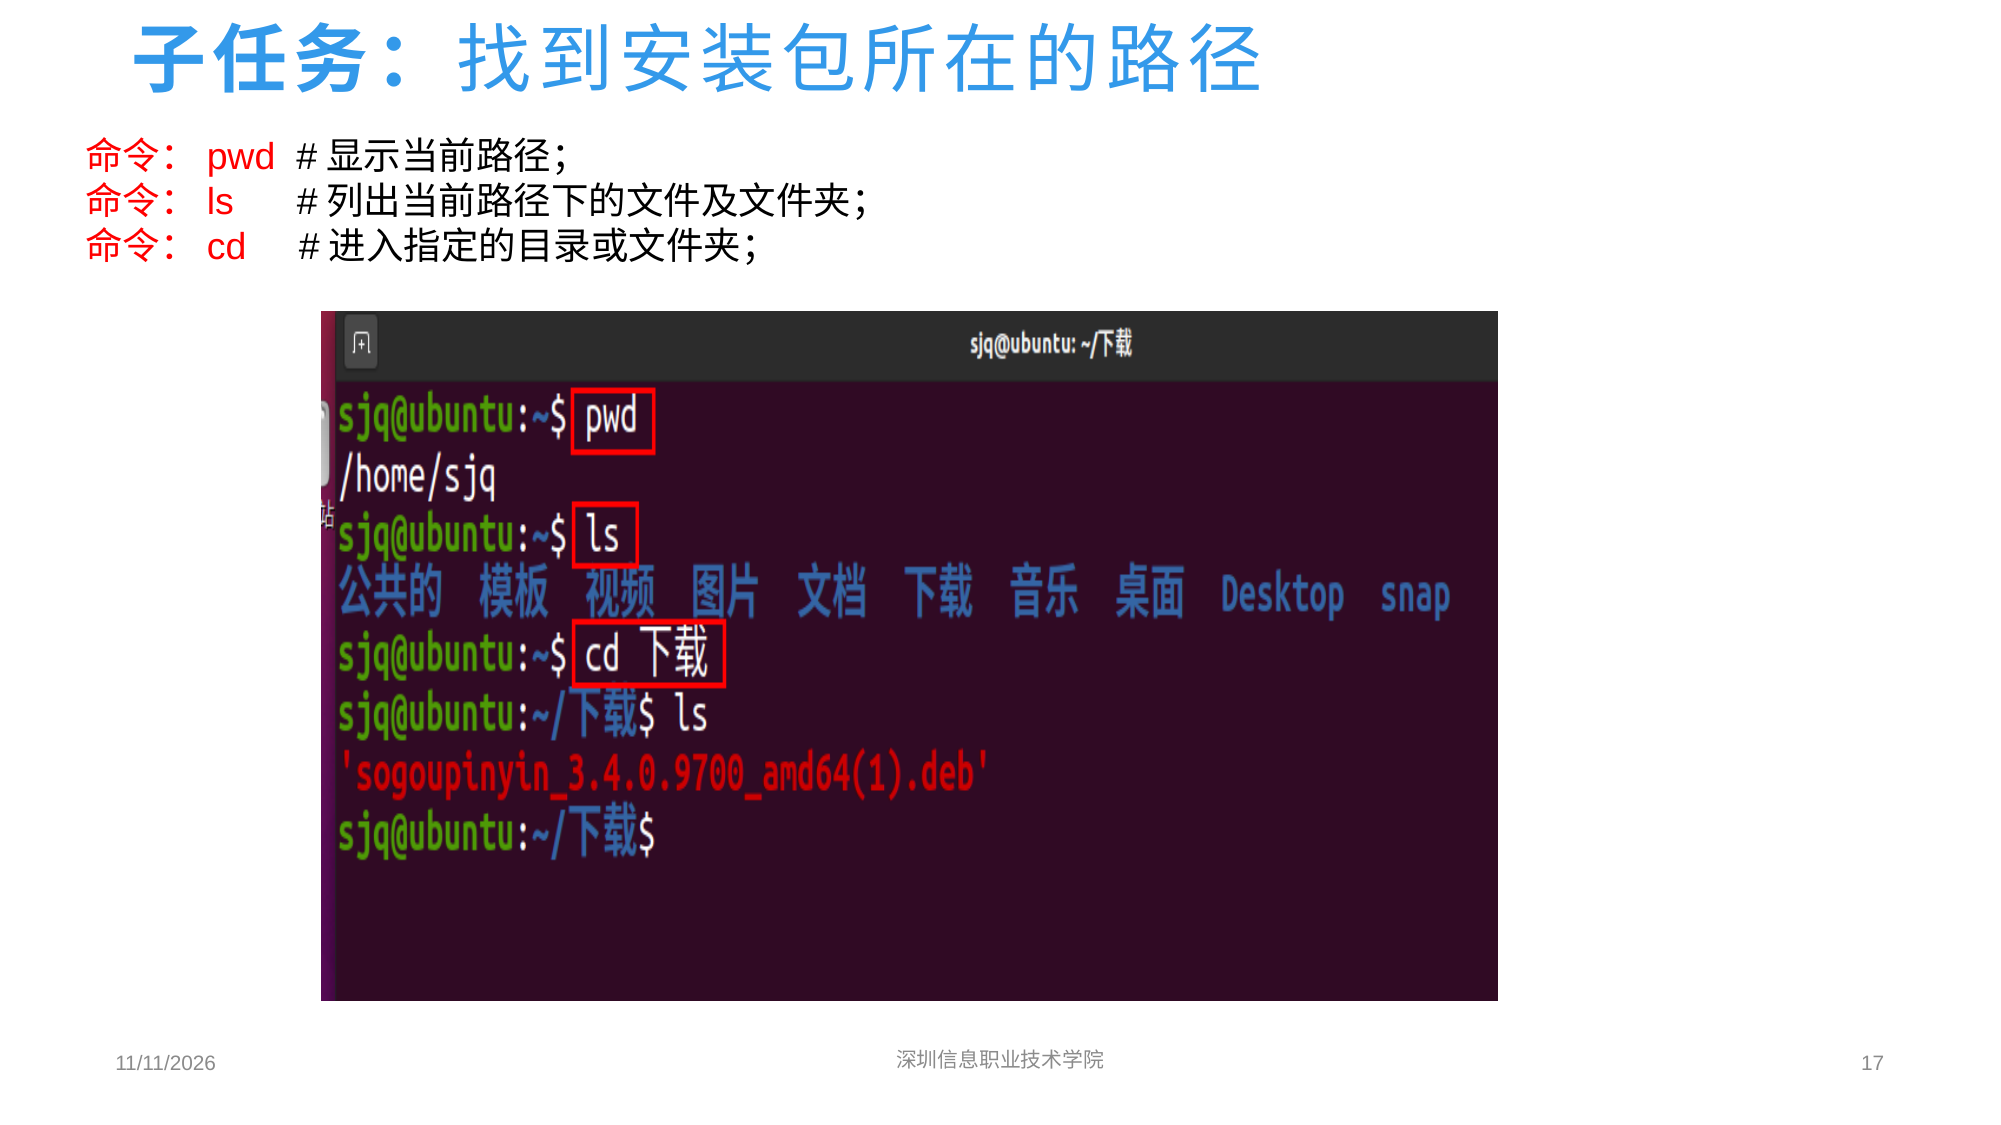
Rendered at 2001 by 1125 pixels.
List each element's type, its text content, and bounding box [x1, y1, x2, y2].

text_box 命令：pwd #显示当前路径； 命令：ls #列出当前路径下的文件及文件夹； 命令：cd #进入指定的目录或文件夹； [70, 124, 1578, 275]
footer 深圳信息职业技术学院 [675, 1035, 1325, 1088]
title 子任务：找到安装包所在的路径 [116, 0, 1917, 115]
slide_number 17 [1456, 1035, 1900, 1088]
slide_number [100, 1035, 544, 1088]
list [321, 311, 1498, 1001]
